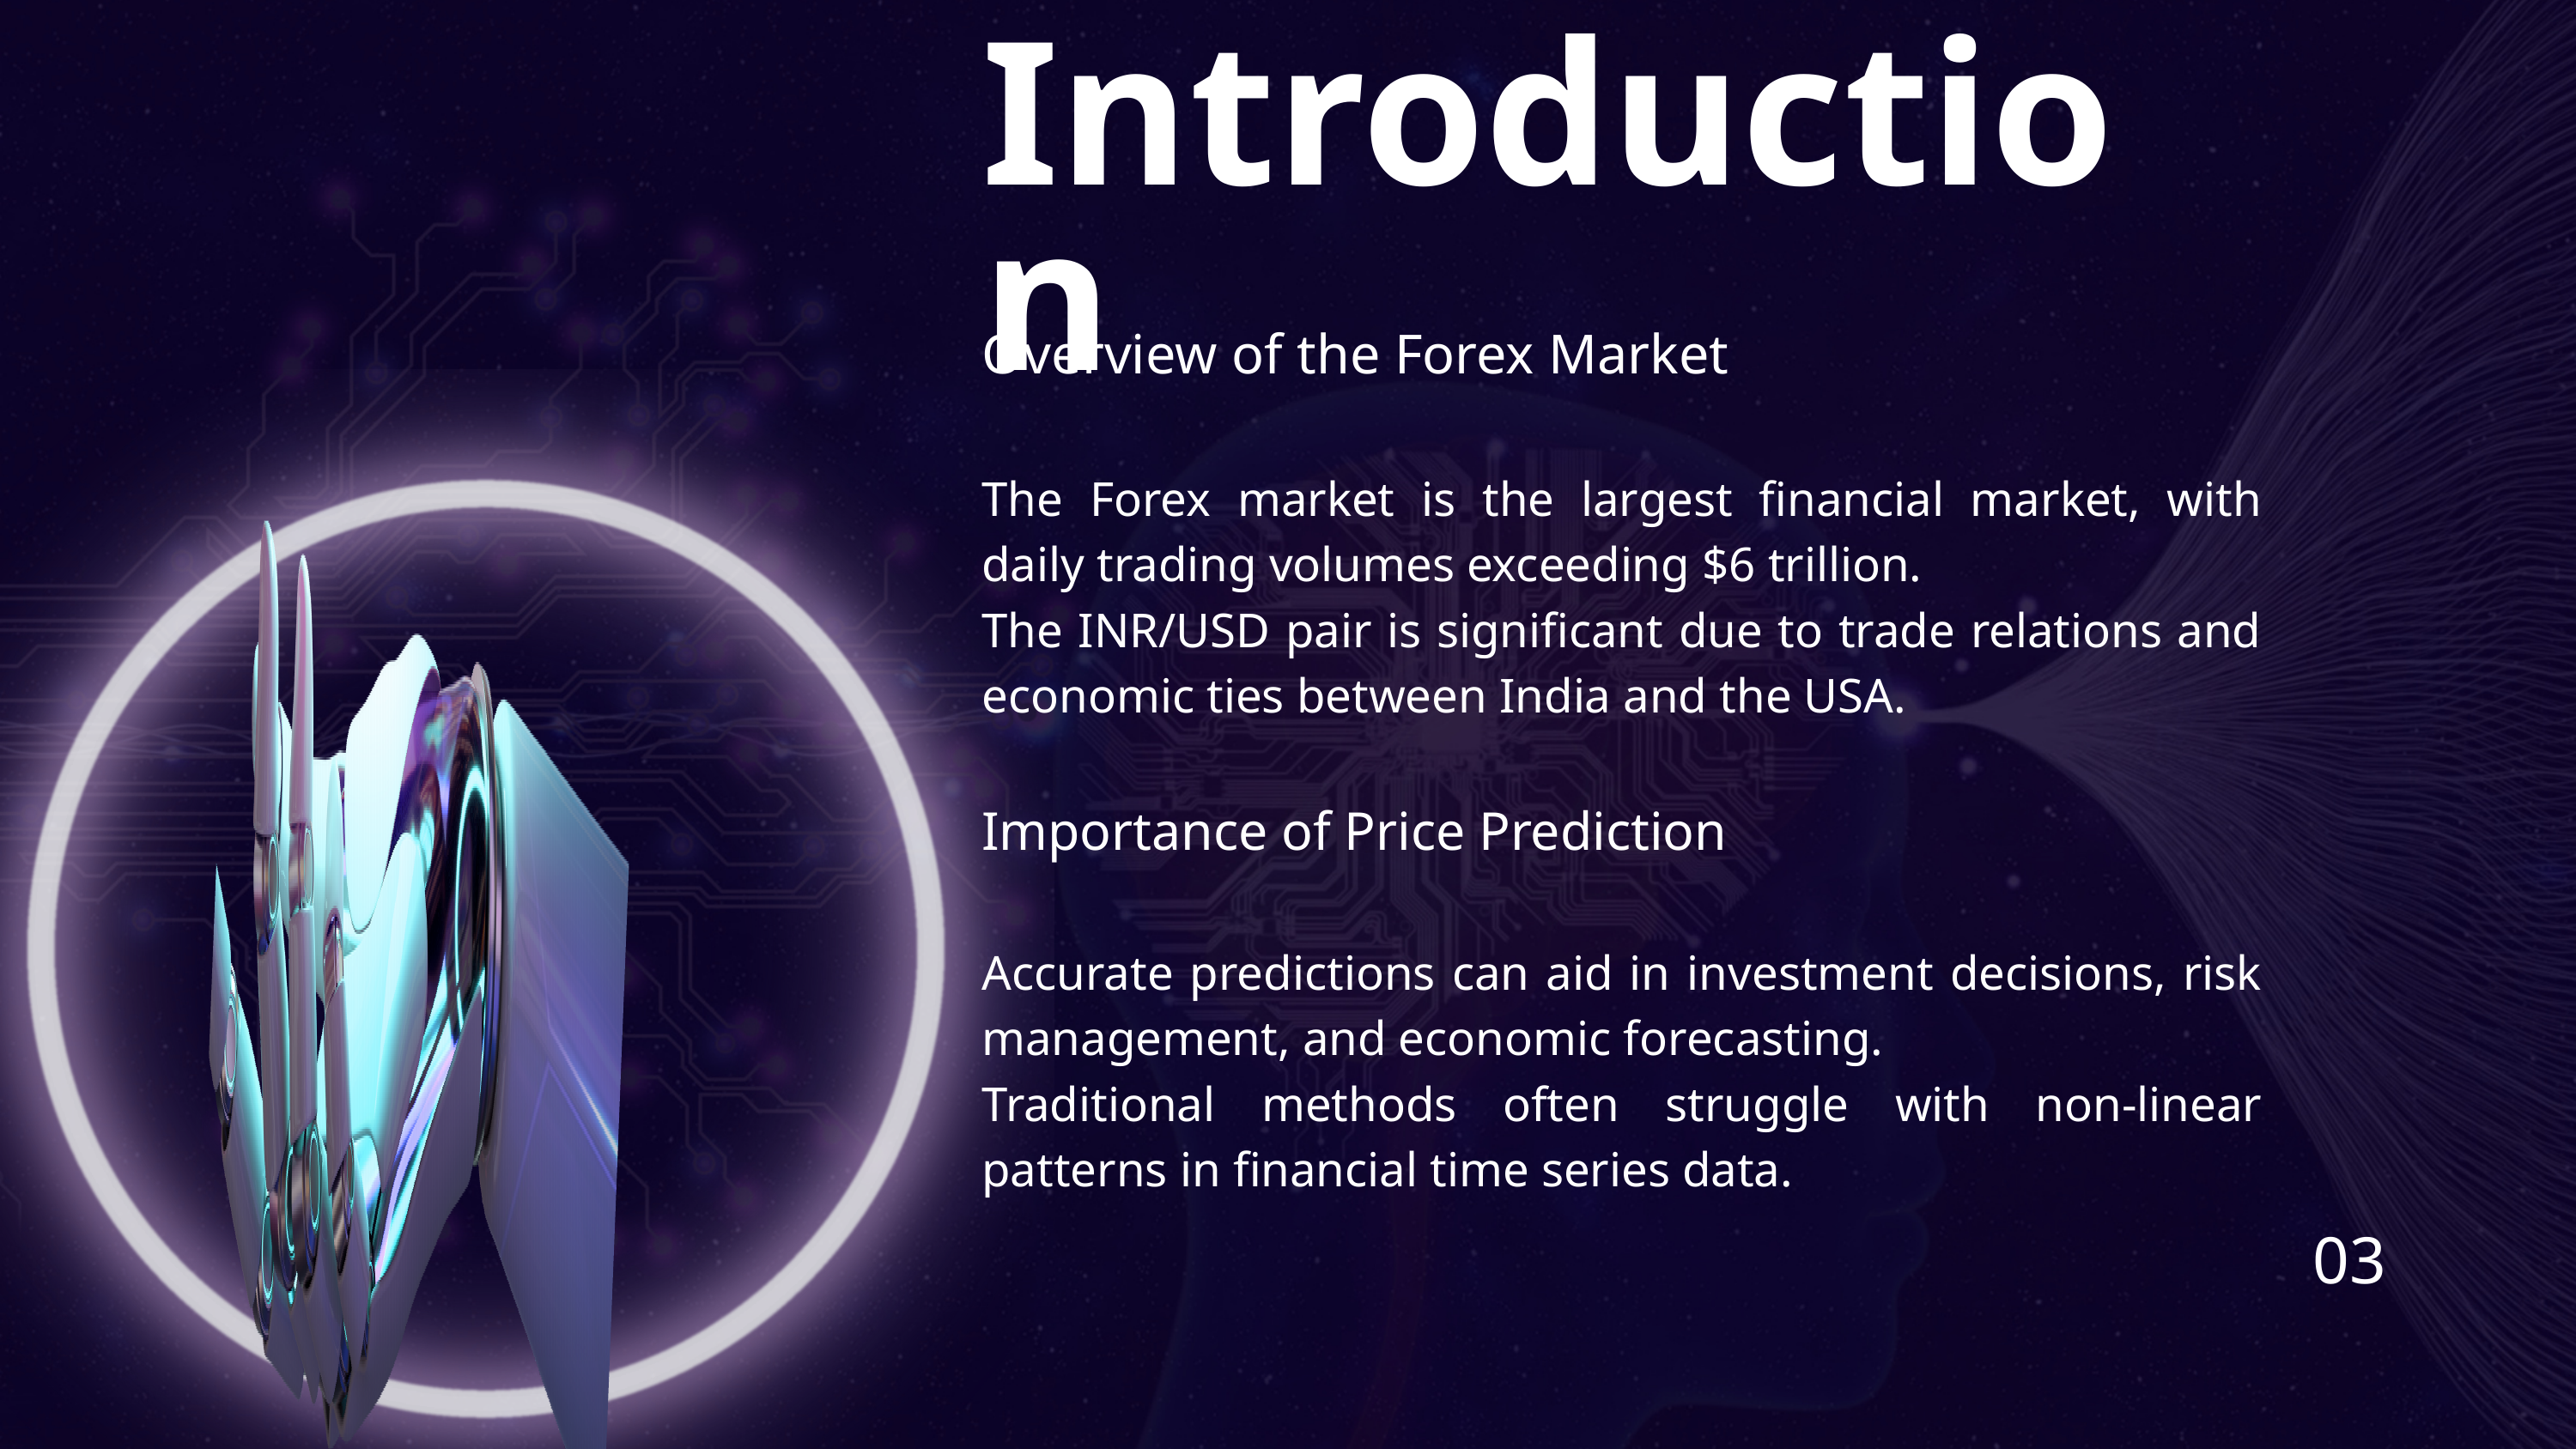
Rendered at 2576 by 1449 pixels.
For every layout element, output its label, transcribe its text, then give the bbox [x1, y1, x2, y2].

text_box 03 [2312, 1207, 2452, 1297]
text_box [193, 518, 642, 1449]
text_box [0, 369, 1055, 1449]
text_box Introduction [981, 39, 2184, 308]
text_box Overview of the Forex Market The Forex market is the largest financial market, with daily trading volumes exceeding $6 trillion. The INR/USD pair is significant due to trade relations and economic ties between India and the USA. Importance of Price Prediction Accurate predictions can aid in investment decisions, risk management, and economic forecasting. Traditional methods often struggle with non-linear patterns in financial time series data. [981, 308, 2263, 1267]
text_box [0, 0, 2576, 1449]
